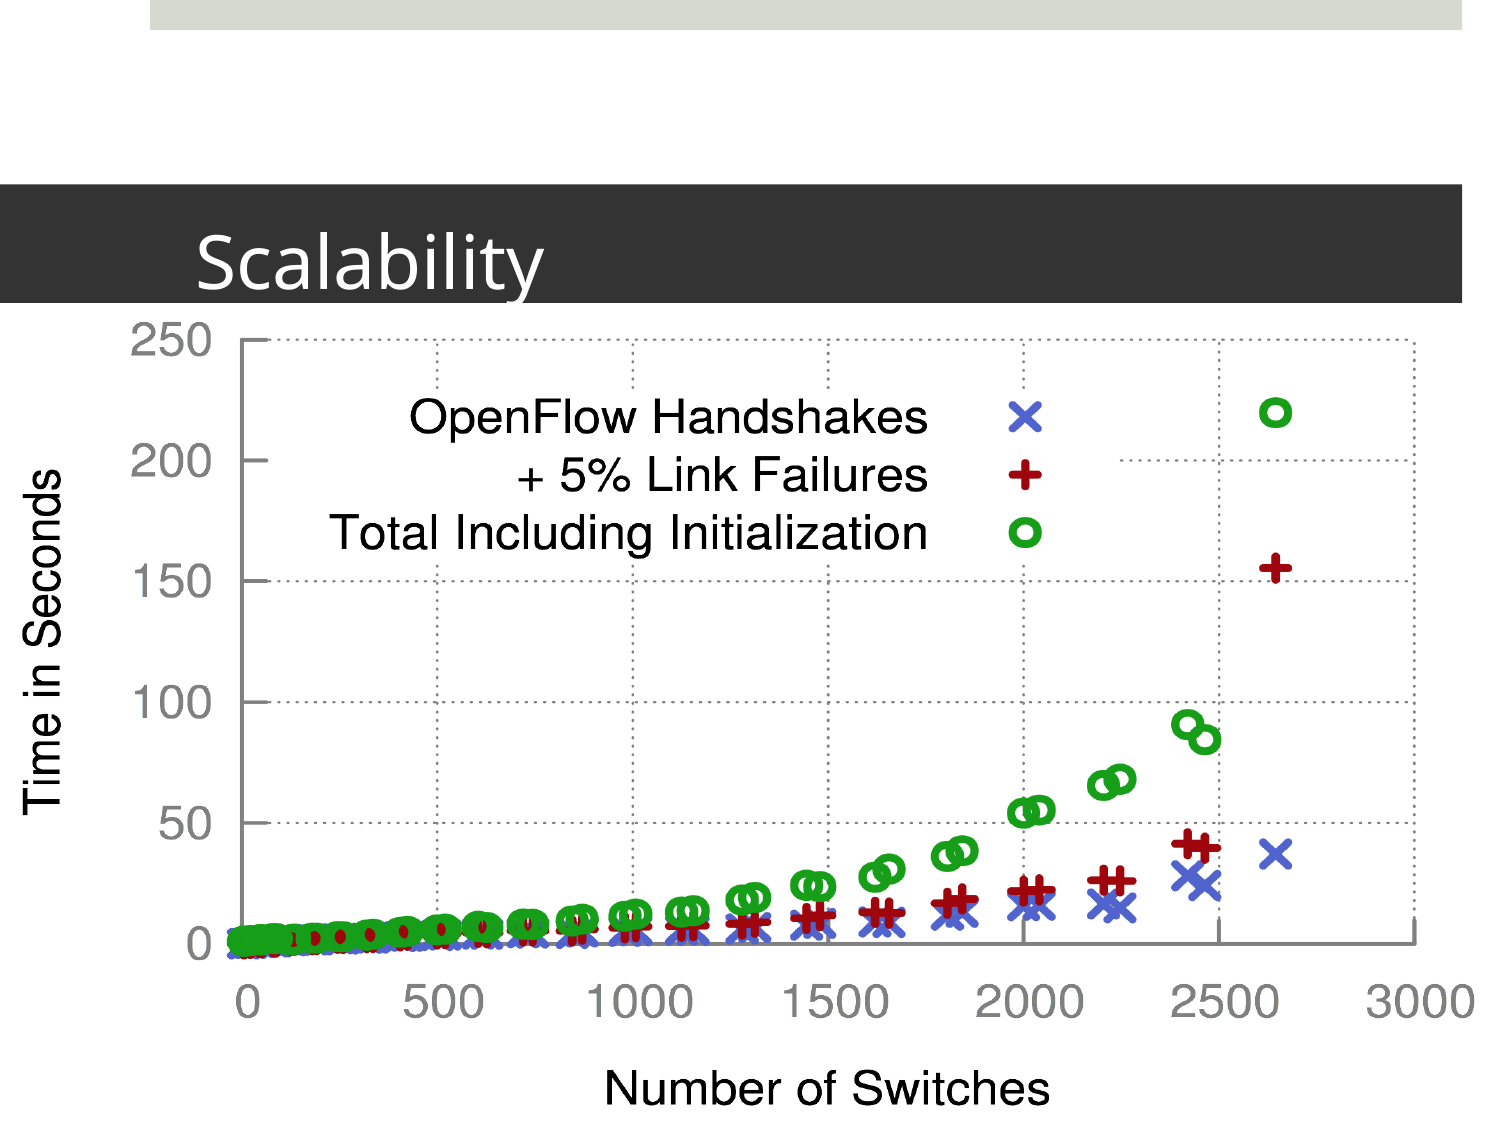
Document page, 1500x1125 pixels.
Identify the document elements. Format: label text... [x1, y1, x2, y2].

title Scalability [0, 184, 1463, 302]
picture [0, 302, 1500, 1125]
